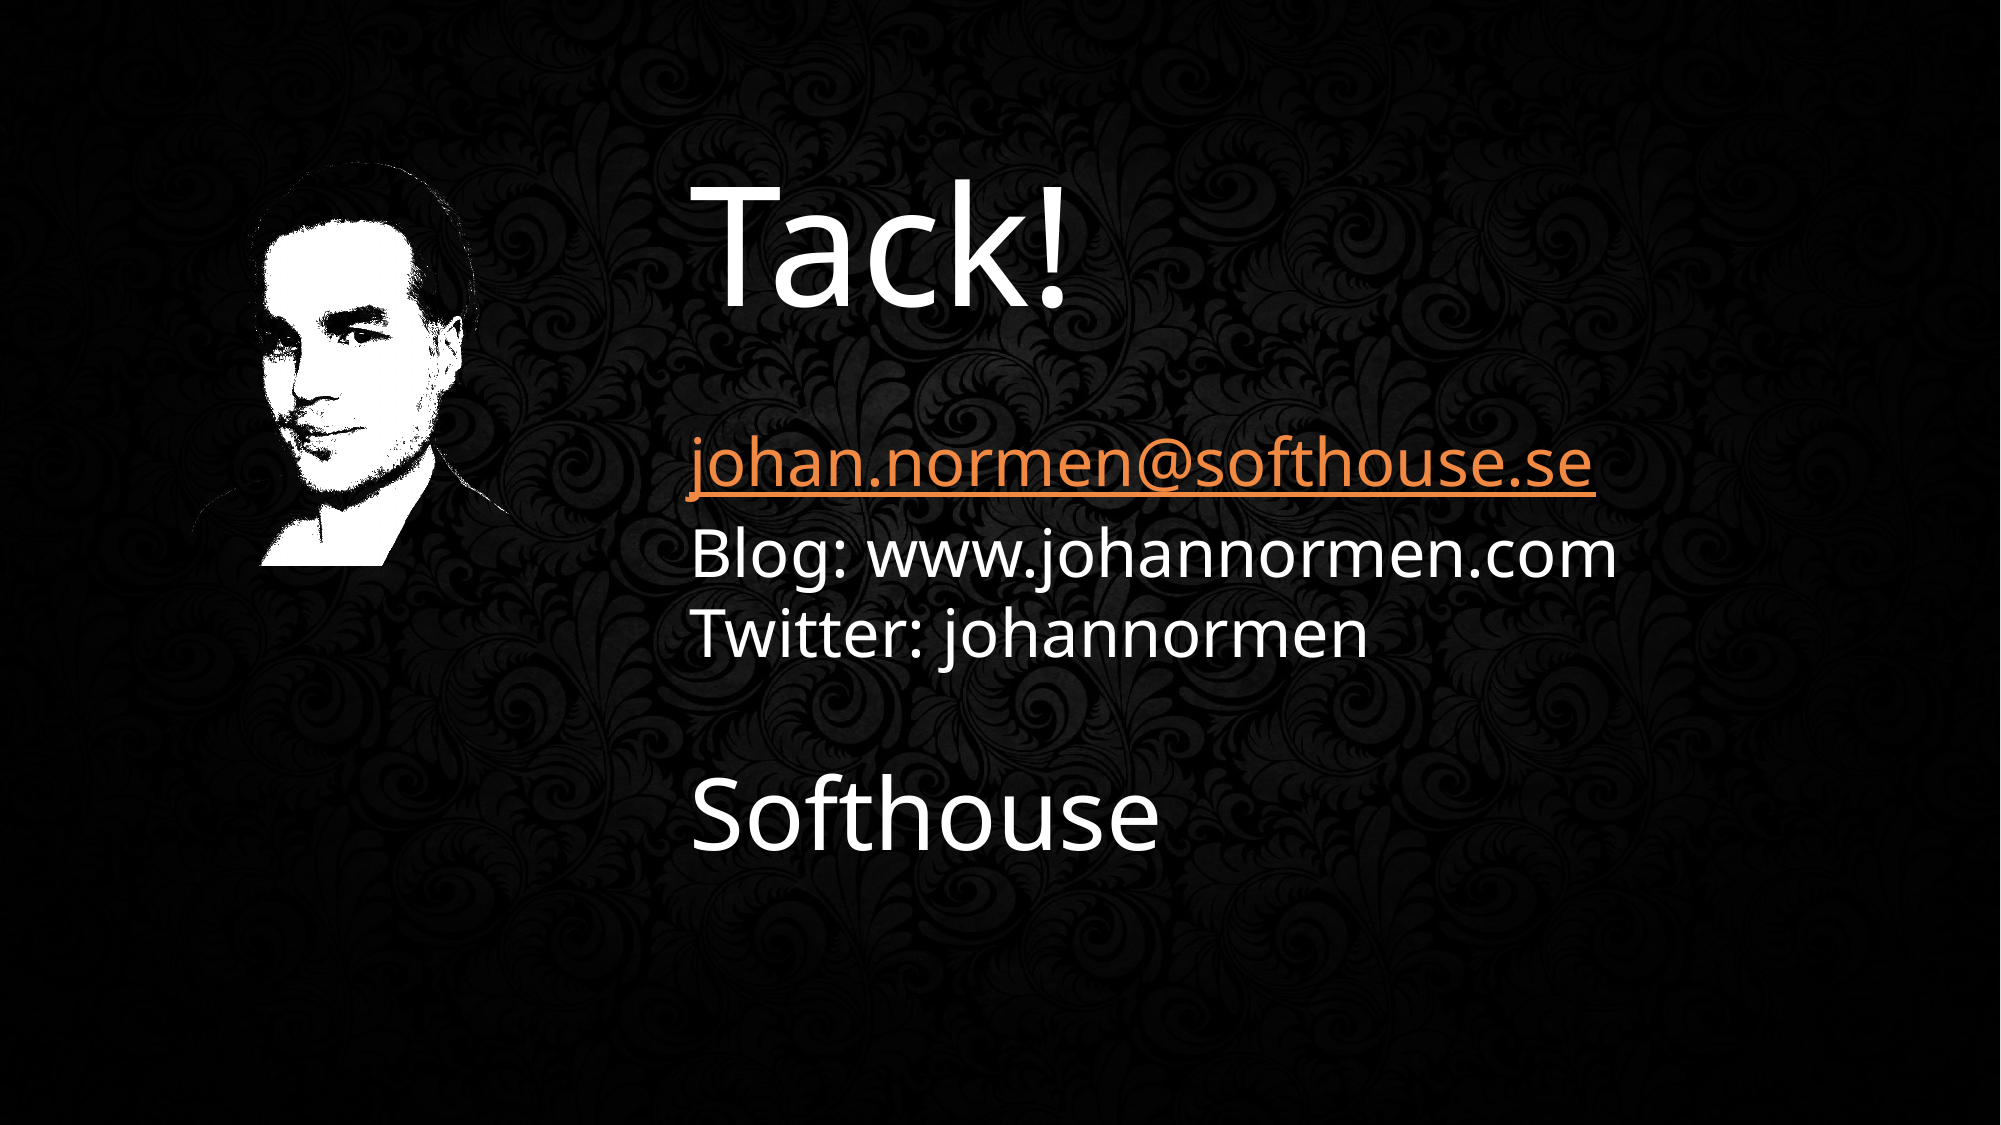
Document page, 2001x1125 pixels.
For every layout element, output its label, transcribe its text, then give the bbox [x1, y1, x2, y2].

text_box Tack! johan.normen@softhouse.se Blog: www.johannormen.com Twitter: johannormen Softhouse [674, 132, 1636, 879]
picture [0, 0, 2001, 1125]
